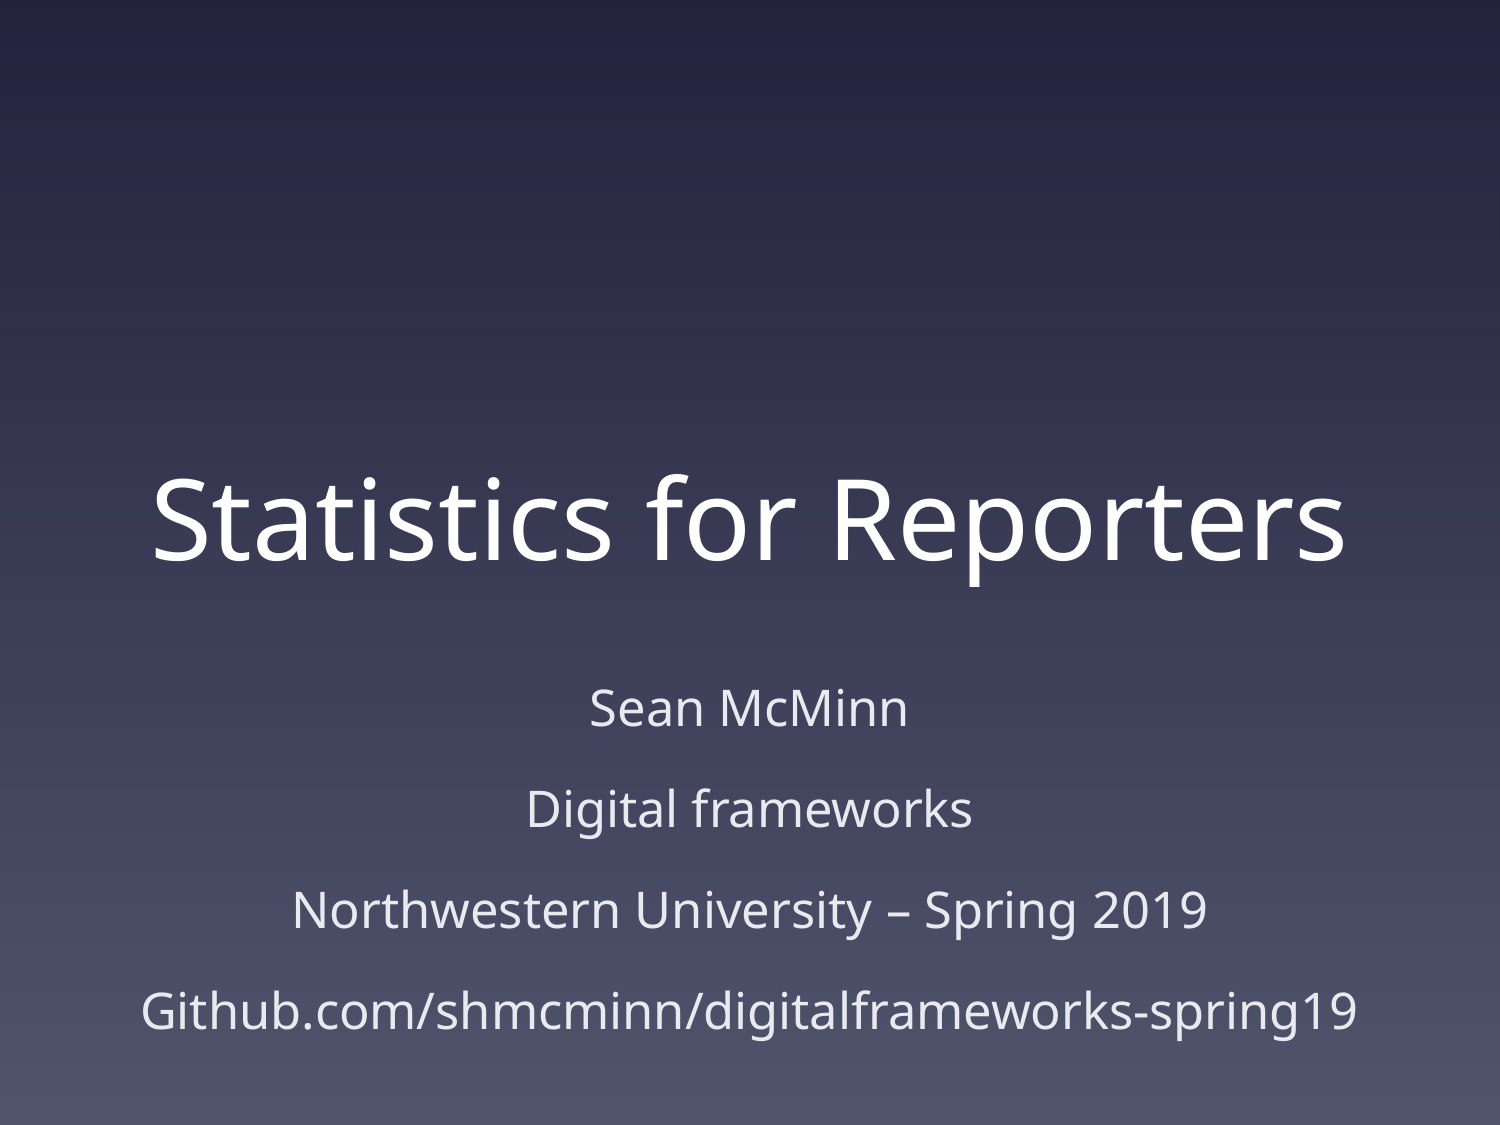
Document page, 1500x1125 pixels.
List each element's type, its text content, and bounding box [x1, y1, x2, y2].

title Statistics for Reporters [112, 349, 1388, 591]
subtitle Sean McMinn Digital frameworks Northwestern University – Spring 2019 Github.com/shmcminn/digitalframeworks-spring19 [62, 637, 1438, 1055]
